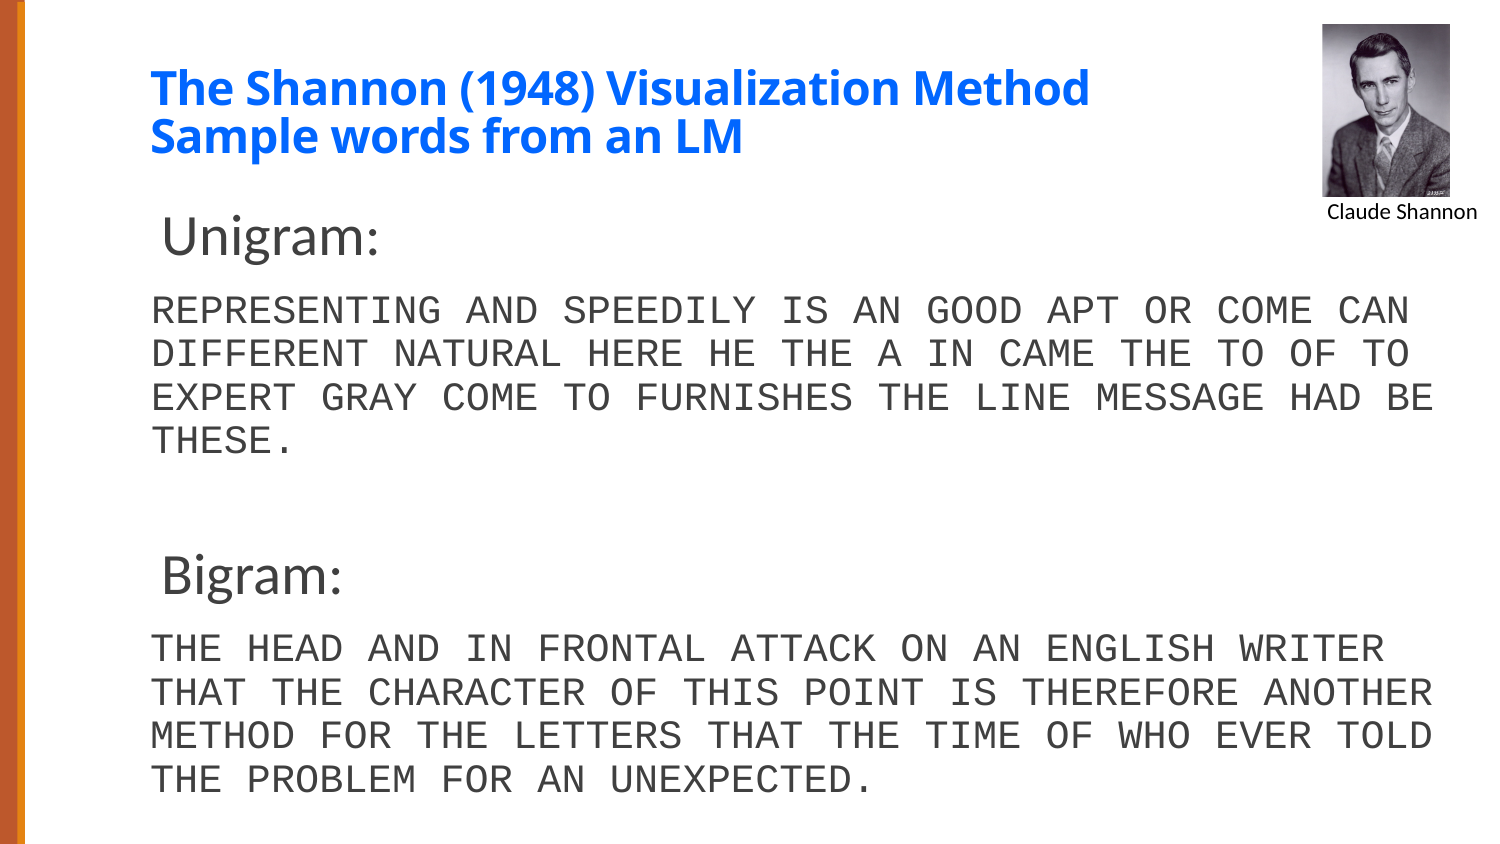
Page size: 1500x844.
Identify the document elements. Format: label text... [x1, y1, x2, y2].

text_box Claude Shannon [1312, 188, 1500, 232]
picture [1321, 23, 1451, 198]
title The Shannon (1948) Visualization Method Sample words from an LM [135, 59, 1319, 171]
list Unigram: REPRESENTING AND SPEEDILY IS AN GOOD APT OR COME CAN DIFFERENT NATURAL HERE HE THE A IN CAME THE TO OF TO EXPERT GRAY COME TO FURNISHES THE LINE MESSAGE HAD BE THESE. Bigram: THE HEAD AND IN FRONTAL ATTACK ON AN ENGLISH WRITER THAT THE CHARACTER OF THIS POINT IS THEREFORE ANOTHER METHOD FOR THE LETTERS THAT THE TIME OF WHO EVER TOLD THE PROBLEM FOR AN UNEXPECTED. [150, 196, 1450, 810]
